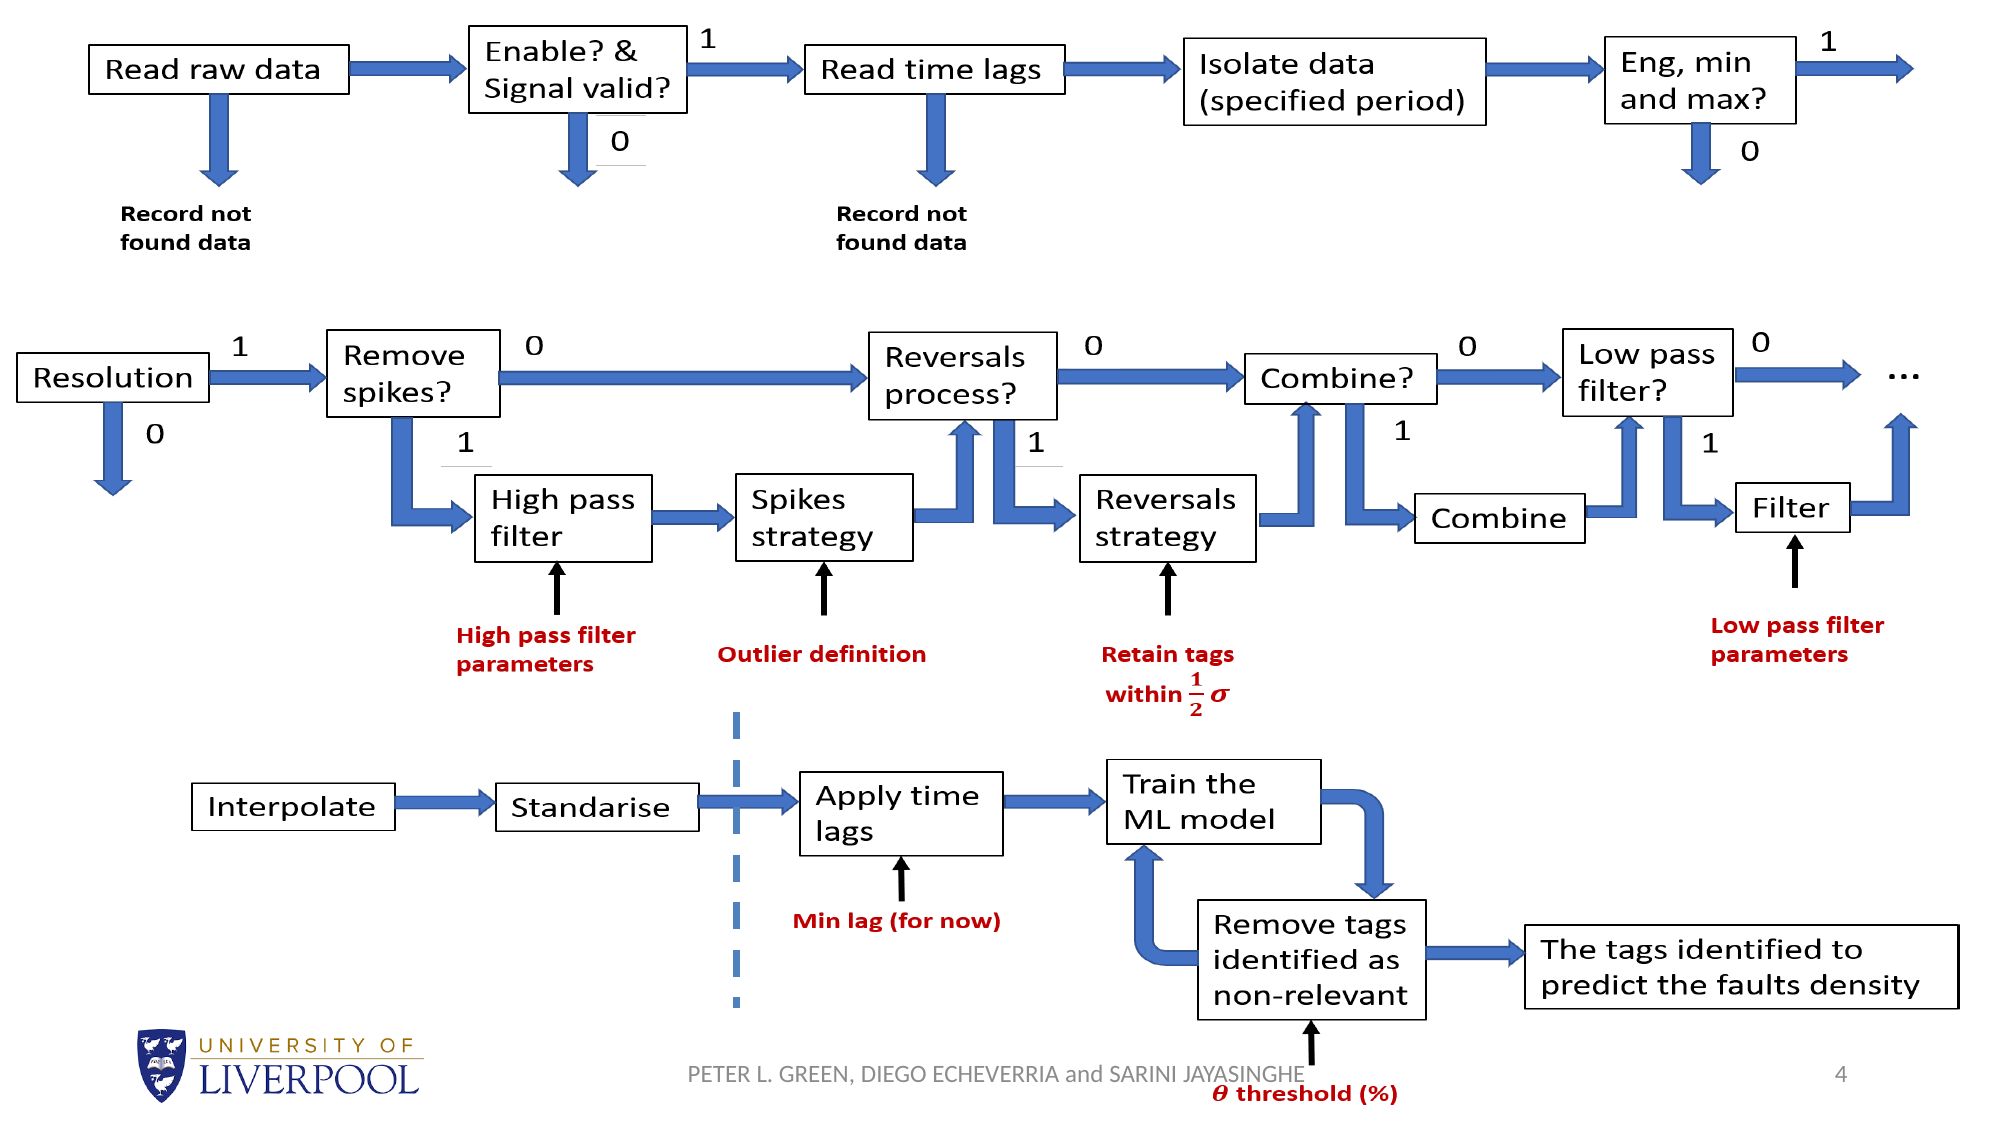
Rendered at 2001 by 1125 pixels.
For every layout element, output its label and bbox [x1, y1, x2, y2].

picture [137, 756, 1960, 1121]
picture [81, 10, 1916, 271]
picture [9, 313, 1957, 723]
